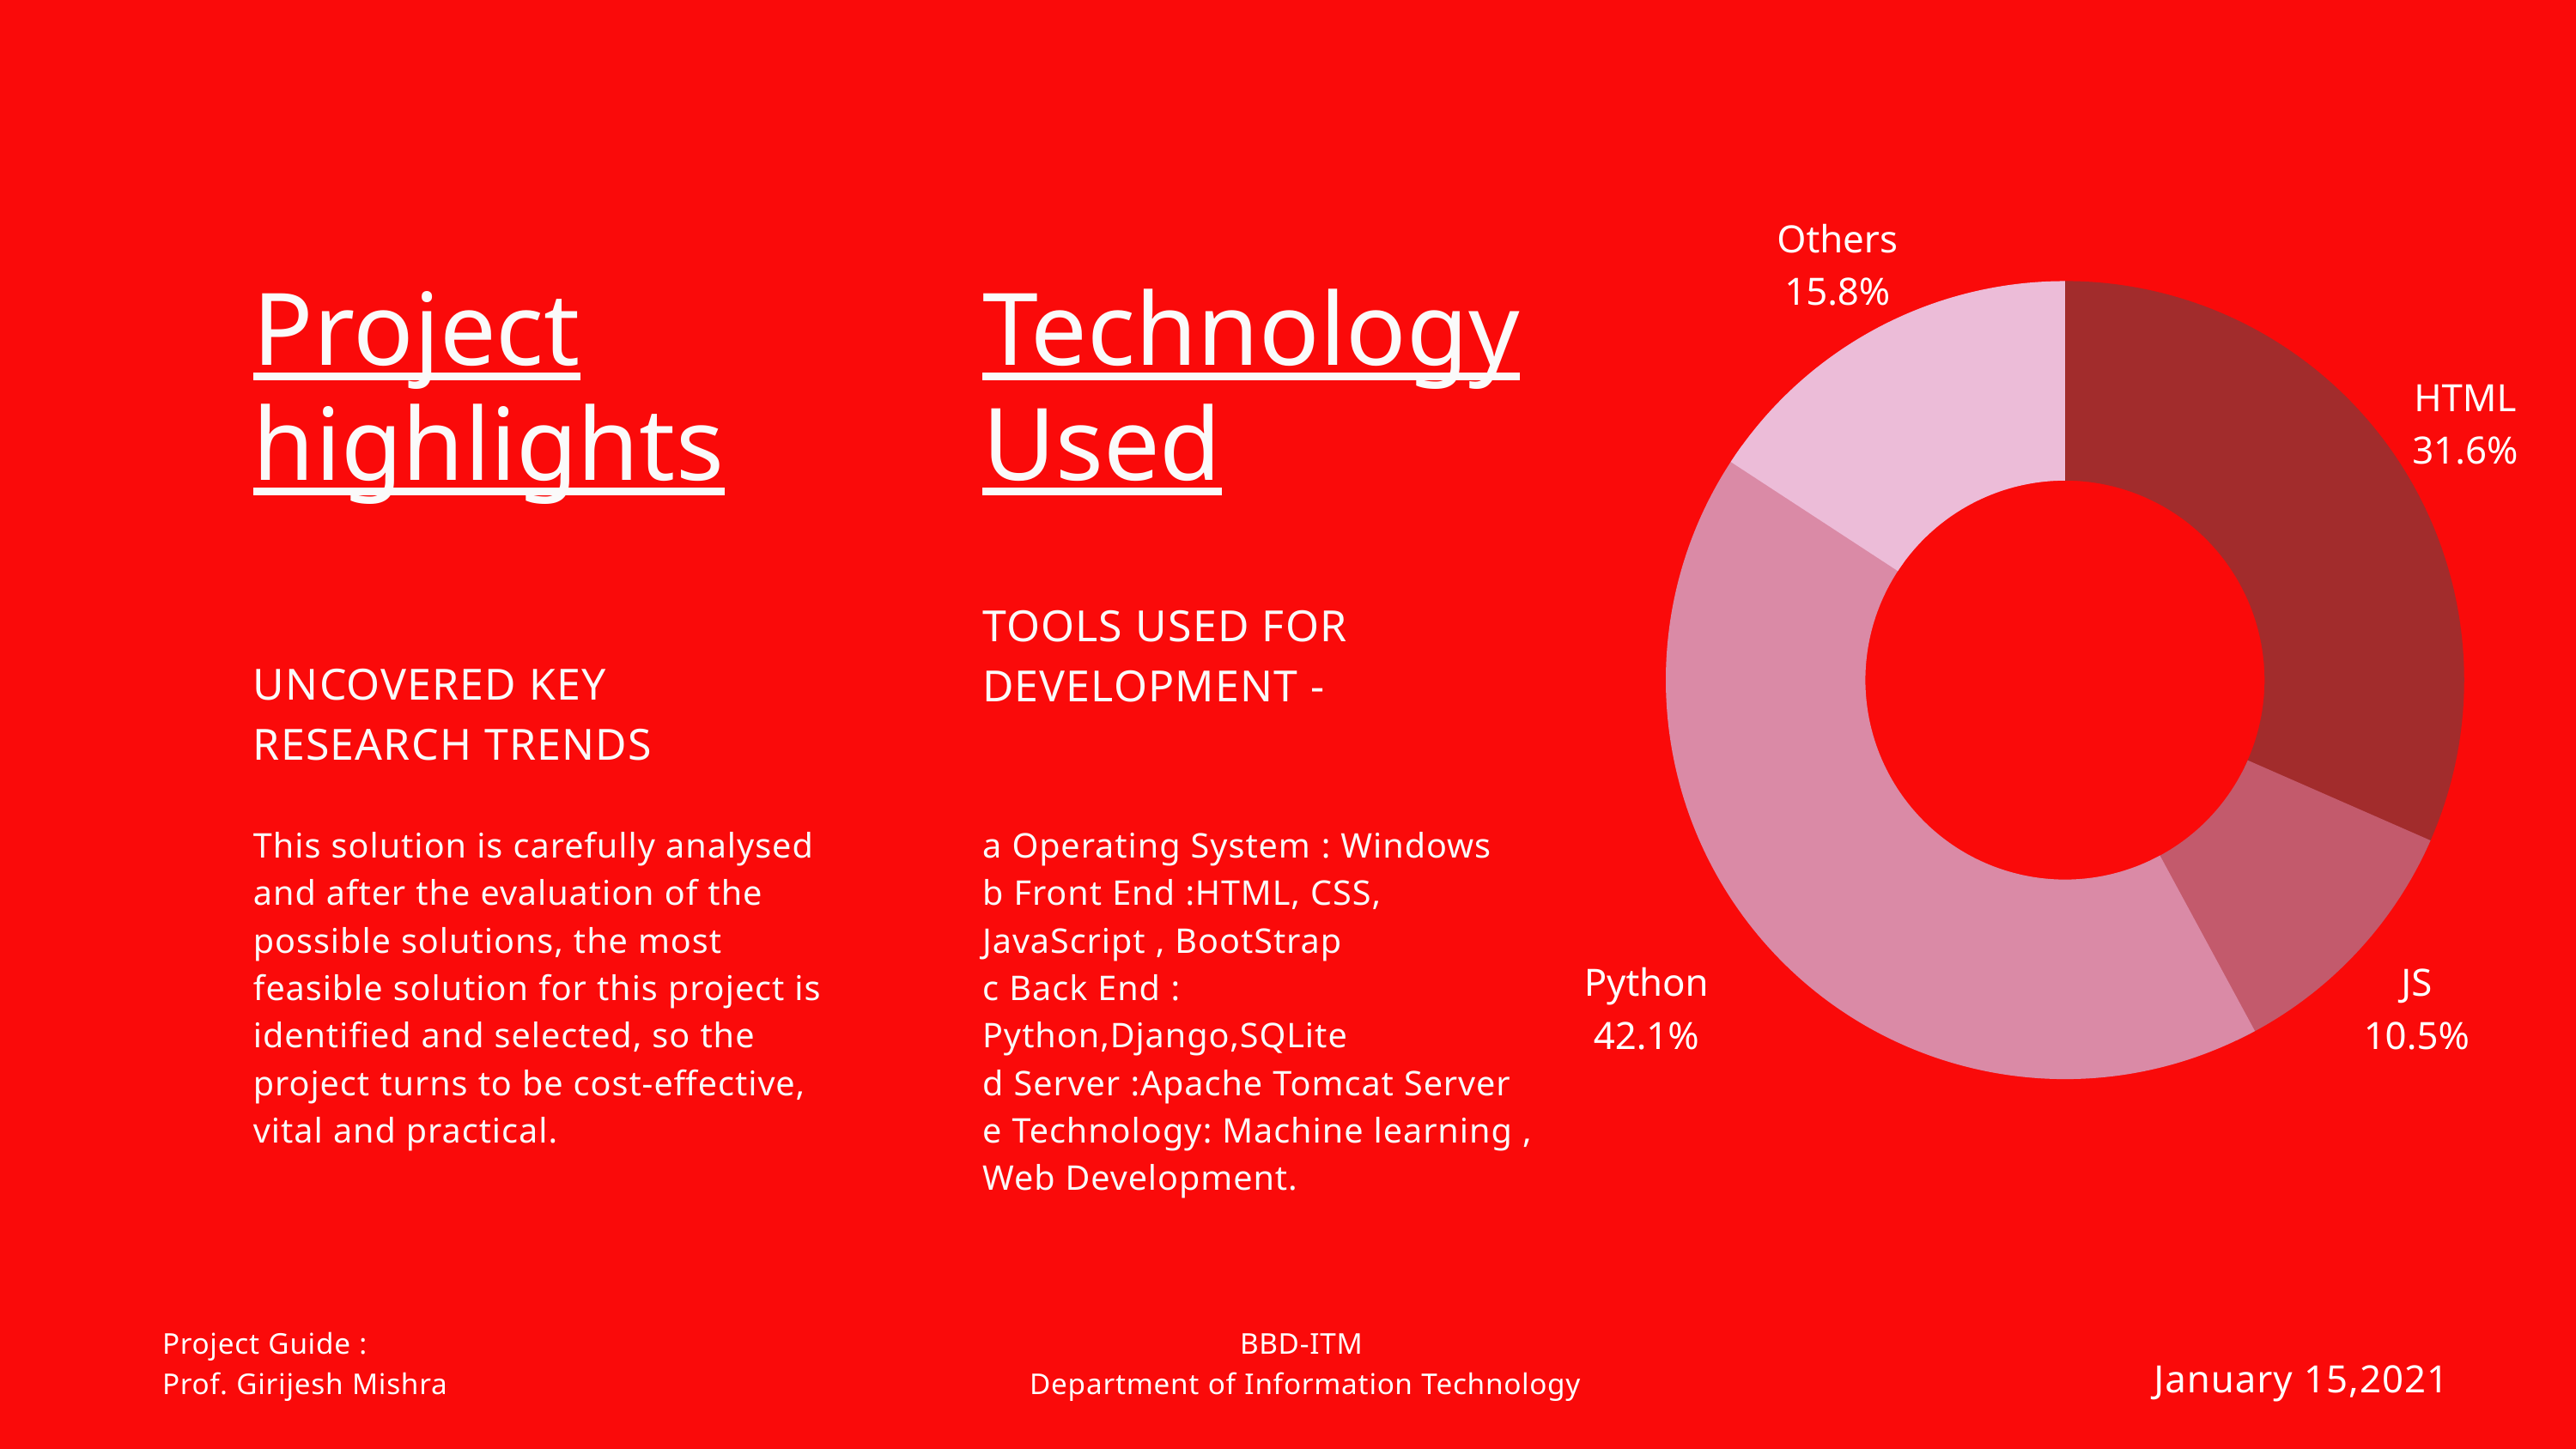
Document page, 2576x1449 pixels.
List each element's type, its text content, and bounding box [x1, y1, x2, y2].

text_box Project highlights [253, 270, 827, 500]
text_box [252, 654, 827, 1173]
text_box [981, 595, 1556, 1173]
text_box Technology Used [982, 270, 1556, 500]
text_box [1579, 207, 2520, 1109]
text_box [162, 1324, 2449, 1398]
